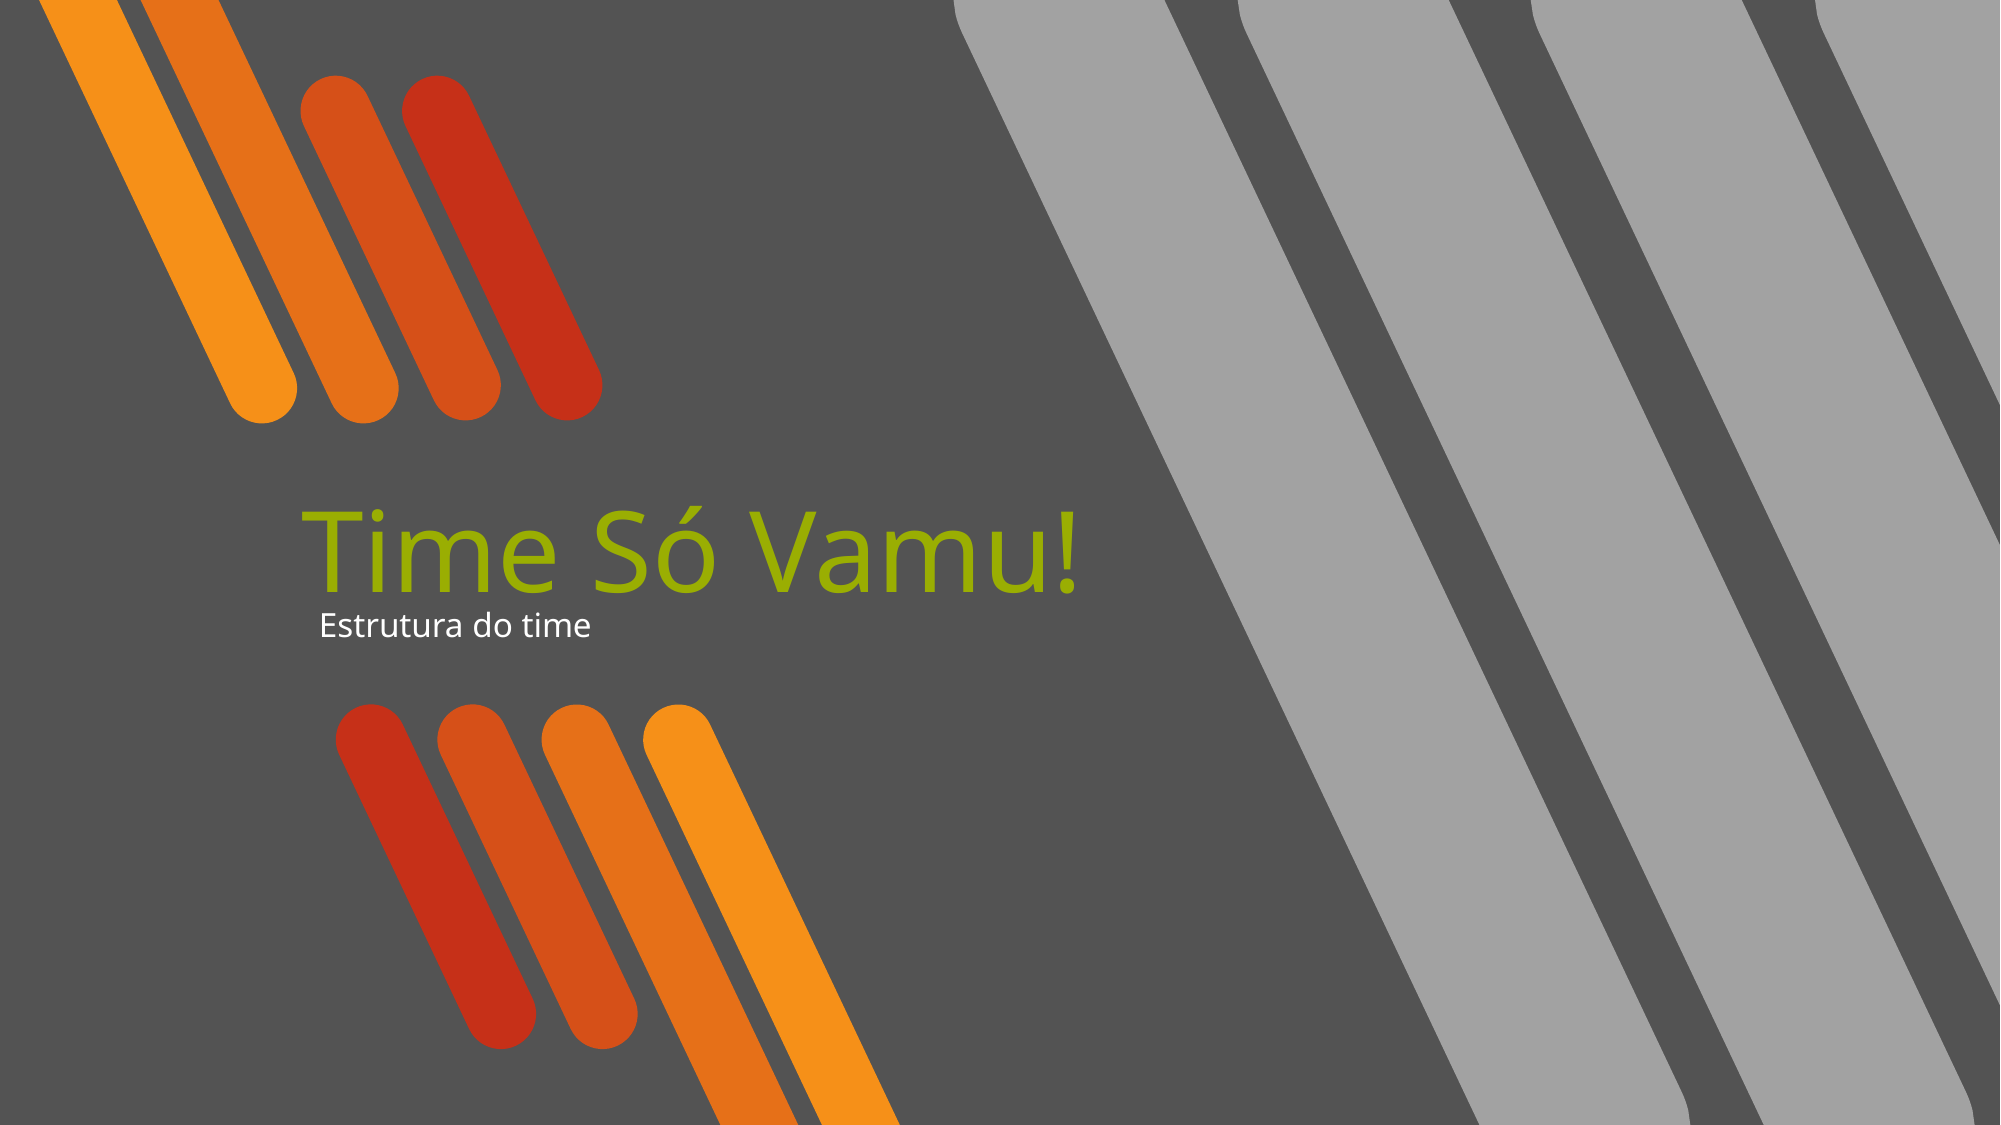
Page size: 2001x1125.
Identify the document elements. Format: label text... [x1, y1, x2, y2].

text_box [300, 75, 501, 421]
text_box [437, 704, 638, 1050]
text_box [39, 0, 298, 424]
text_box [140, 0, 399, 424]
text_box [1237, 0, 1975, 1125]
text_box Time Só Vamu! [293, 472, 1091, 623]
text_box [643, 704, 900, 1125]
text_box [1530, 0, 2000, 1006]
text_box [402, 75, 603, 421]
text_box Estrutura do time [311, 596, 600, 652]
text_box [541, 704, 799, 1125]
text_box [335, 704, 537, 1050]
text_box [953, 0, 1691, 1125]
